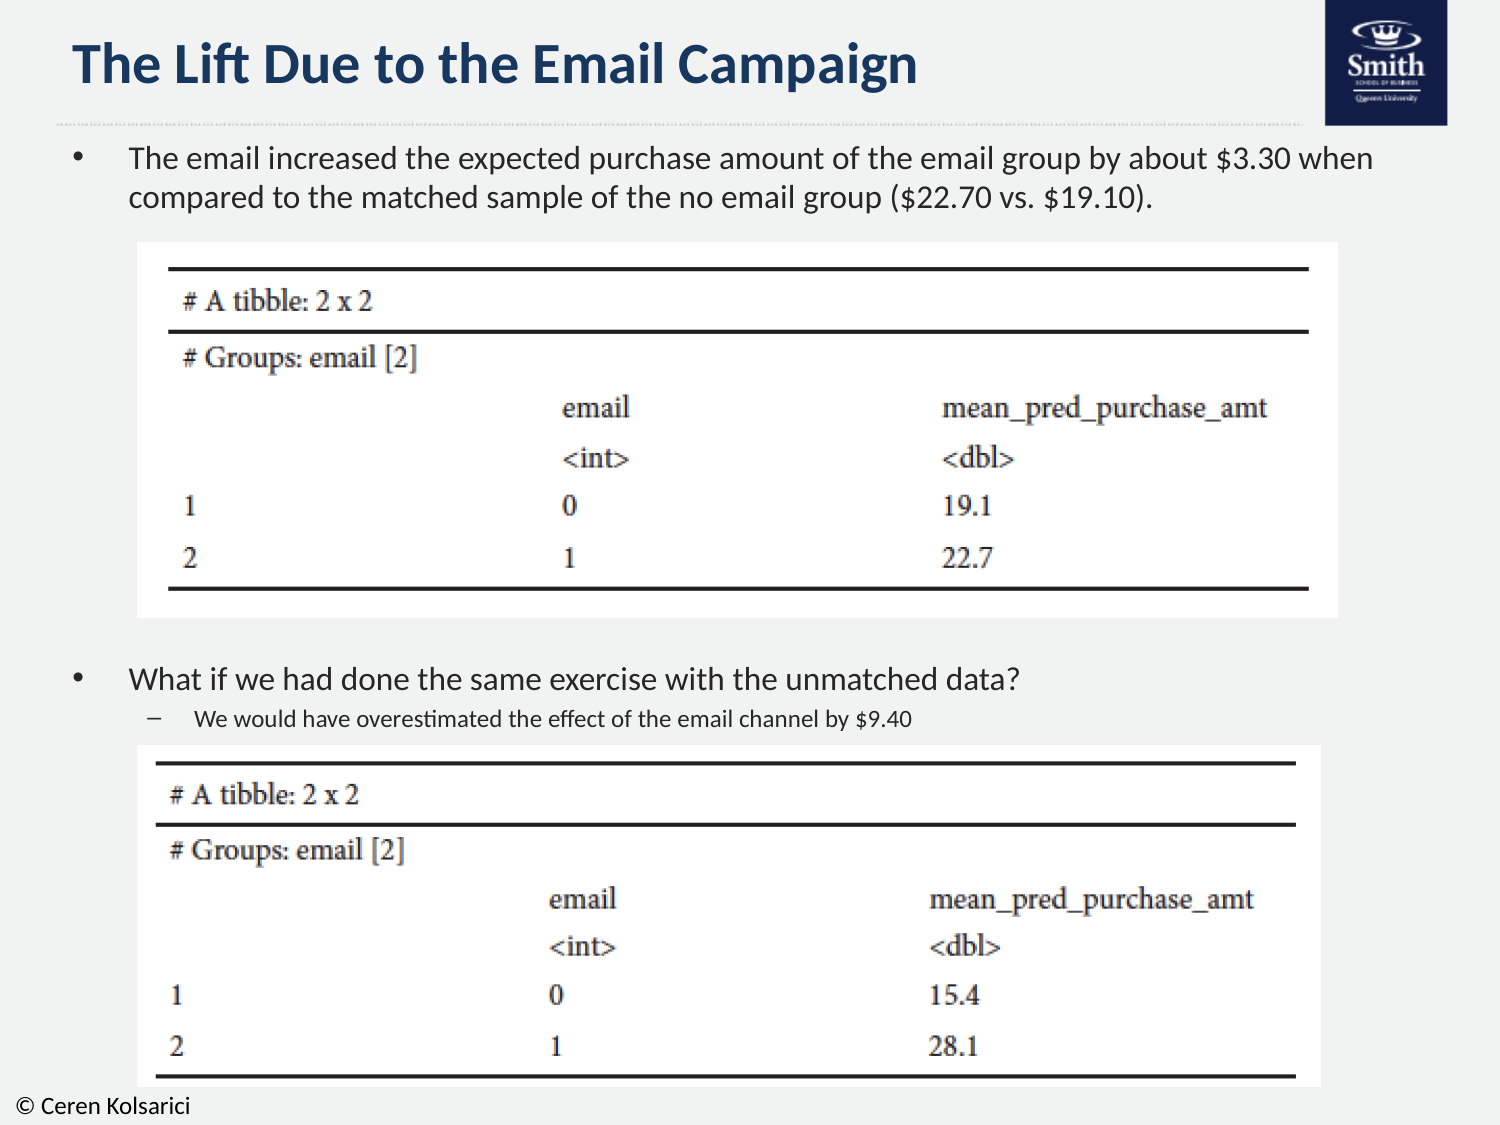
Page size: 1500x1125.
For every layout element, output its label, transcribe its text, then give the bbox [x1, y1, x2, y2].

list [137, 241, 1338, 618]
footer © Ceren Kolsarici [0, 1082, 811, 1125]
title The Lift Due to the Email Campaign [57, 7, 1288, 114]
text_box The email increased the expected purchase amount of the email group by about $3.30 when compared to the matched sample of the no email group ($22.70 vs. $19.10). [57, 128, 1443, 451]
text_box What if we had done the same exercise with the unmatched data? We would have overestimated the effect of the email channel by $9.40 [57, 649, 1443, 972]
picture [137, 737, 1321, 1087]
